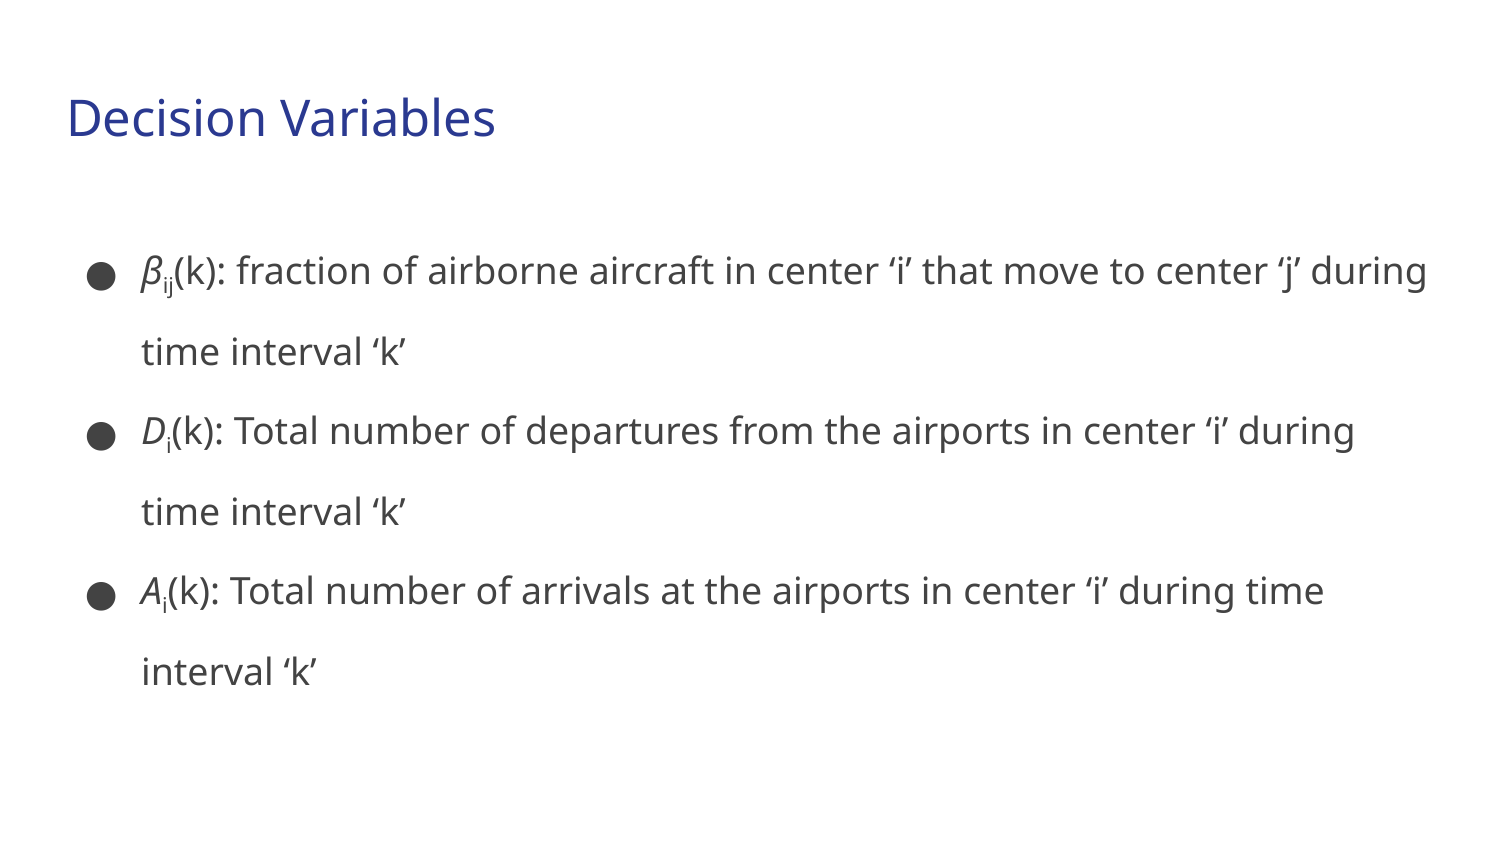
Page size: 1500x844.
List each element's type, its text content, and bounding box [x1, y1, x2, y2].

title Decision Variables [51, 67, 1449, 167]
list βij(k): fraction of airborne aircraft in center ‘i’ that move to center ‘j’ during time interval ‘k’ Di(k): Total number of departures from the airports in center ‘i’ during time interval ‘k’ Ai(k): Total number of arrivals at the airports in center ‘i’ during time interval ‘k’ [51, 201, 1449, 750]
